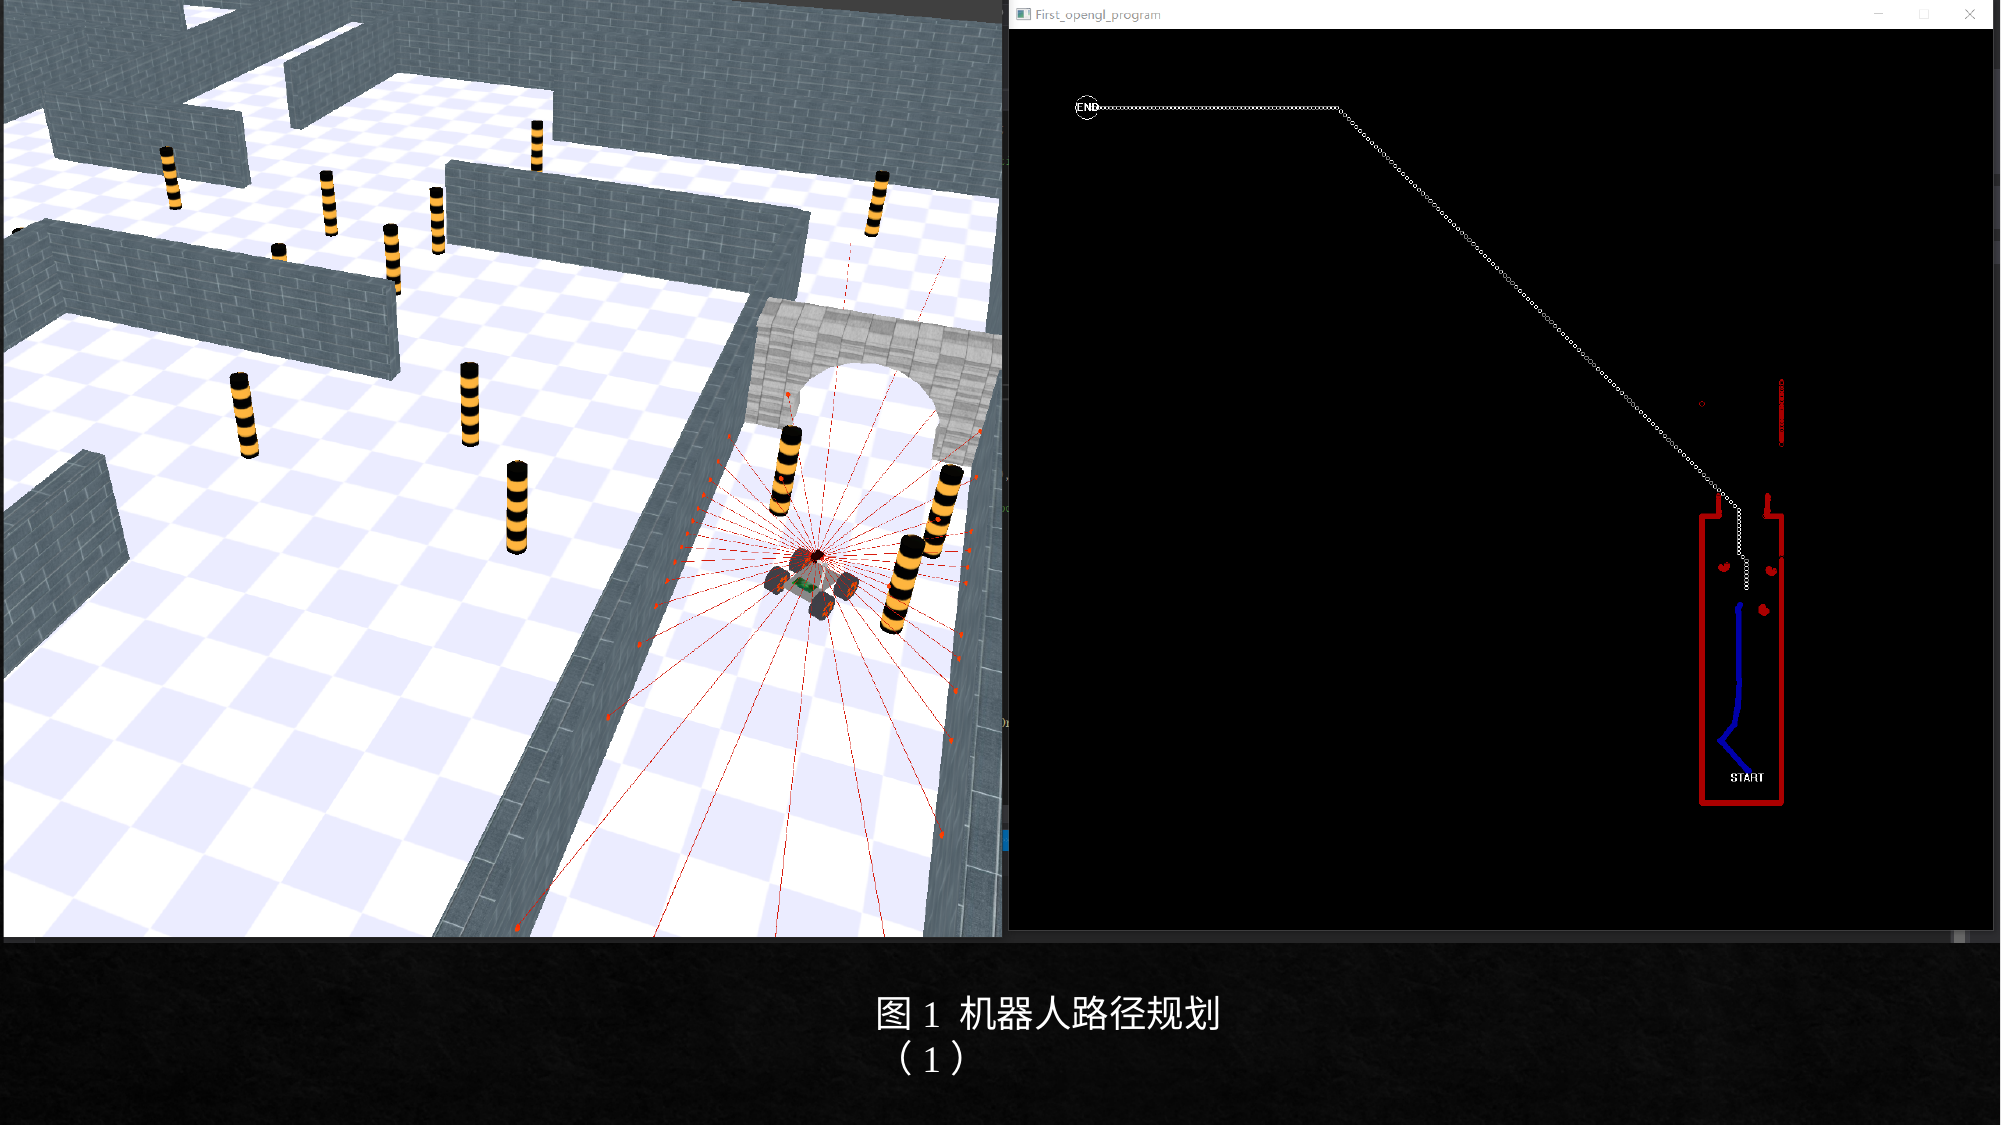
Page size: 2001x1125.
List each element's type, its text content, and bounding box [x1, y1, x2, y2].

picture [3, 0, 2000, 943]
text_box 图1 机器人路径规划（1） [861, 982, 1301, 1088]
